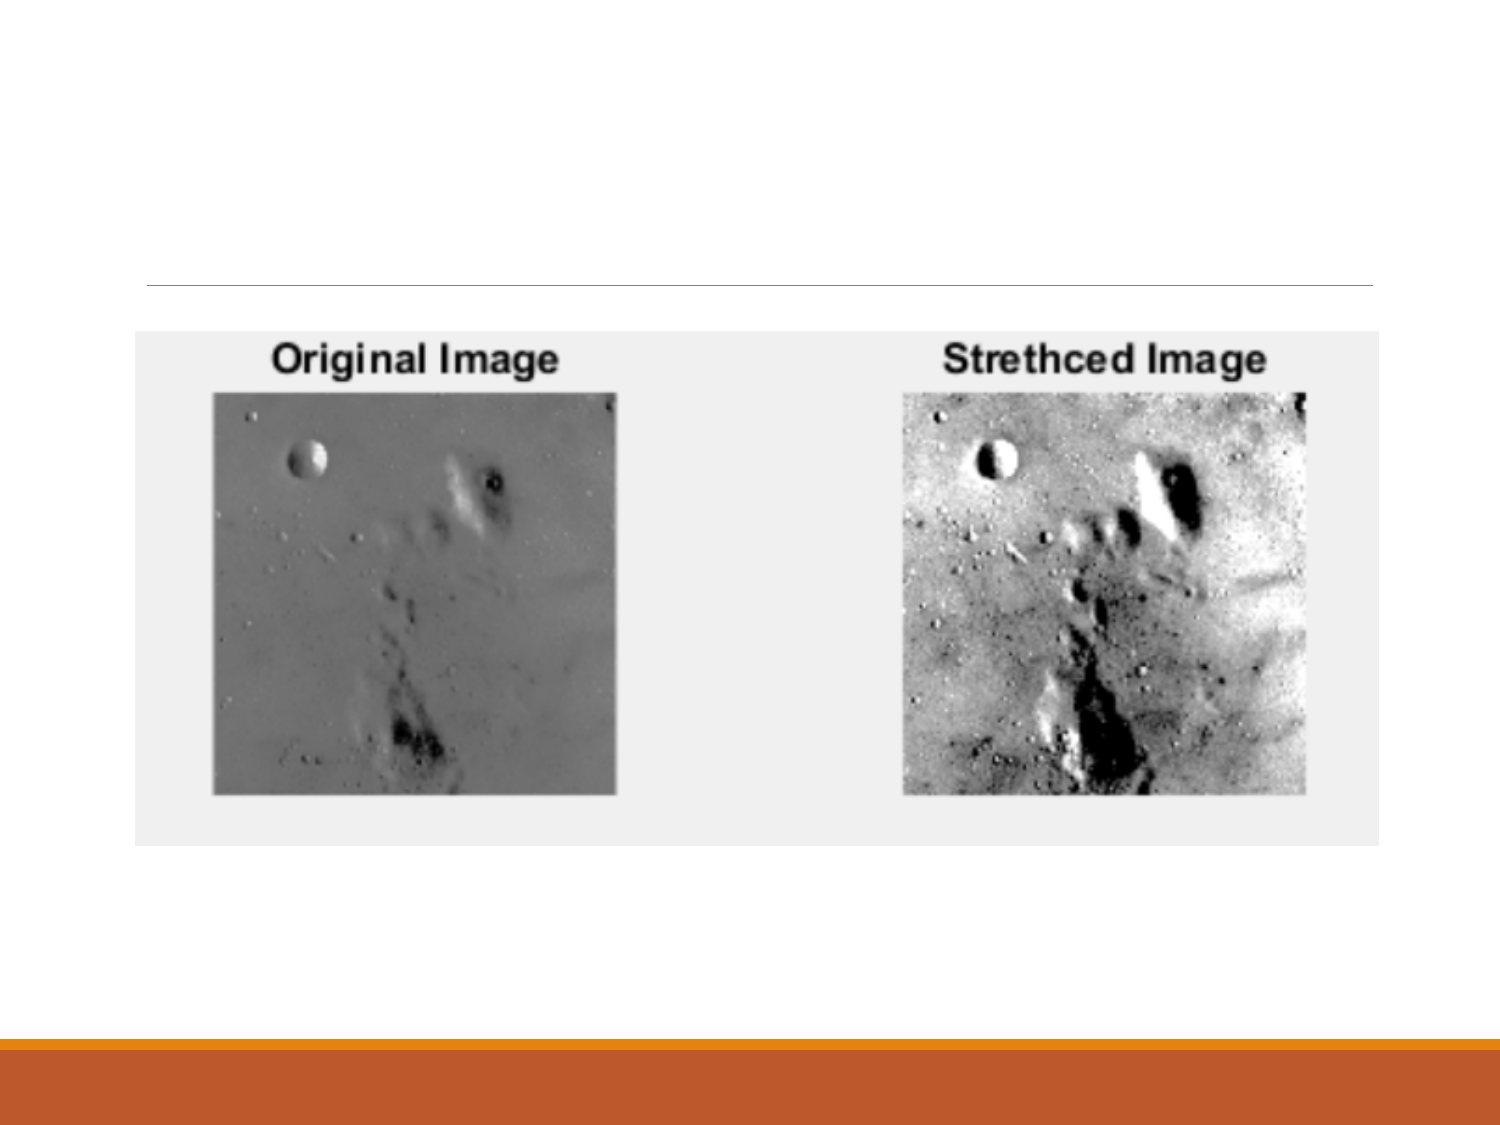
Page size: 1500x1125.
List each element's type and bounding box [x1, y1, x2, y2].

picture [135, 325, 1379, 847]
